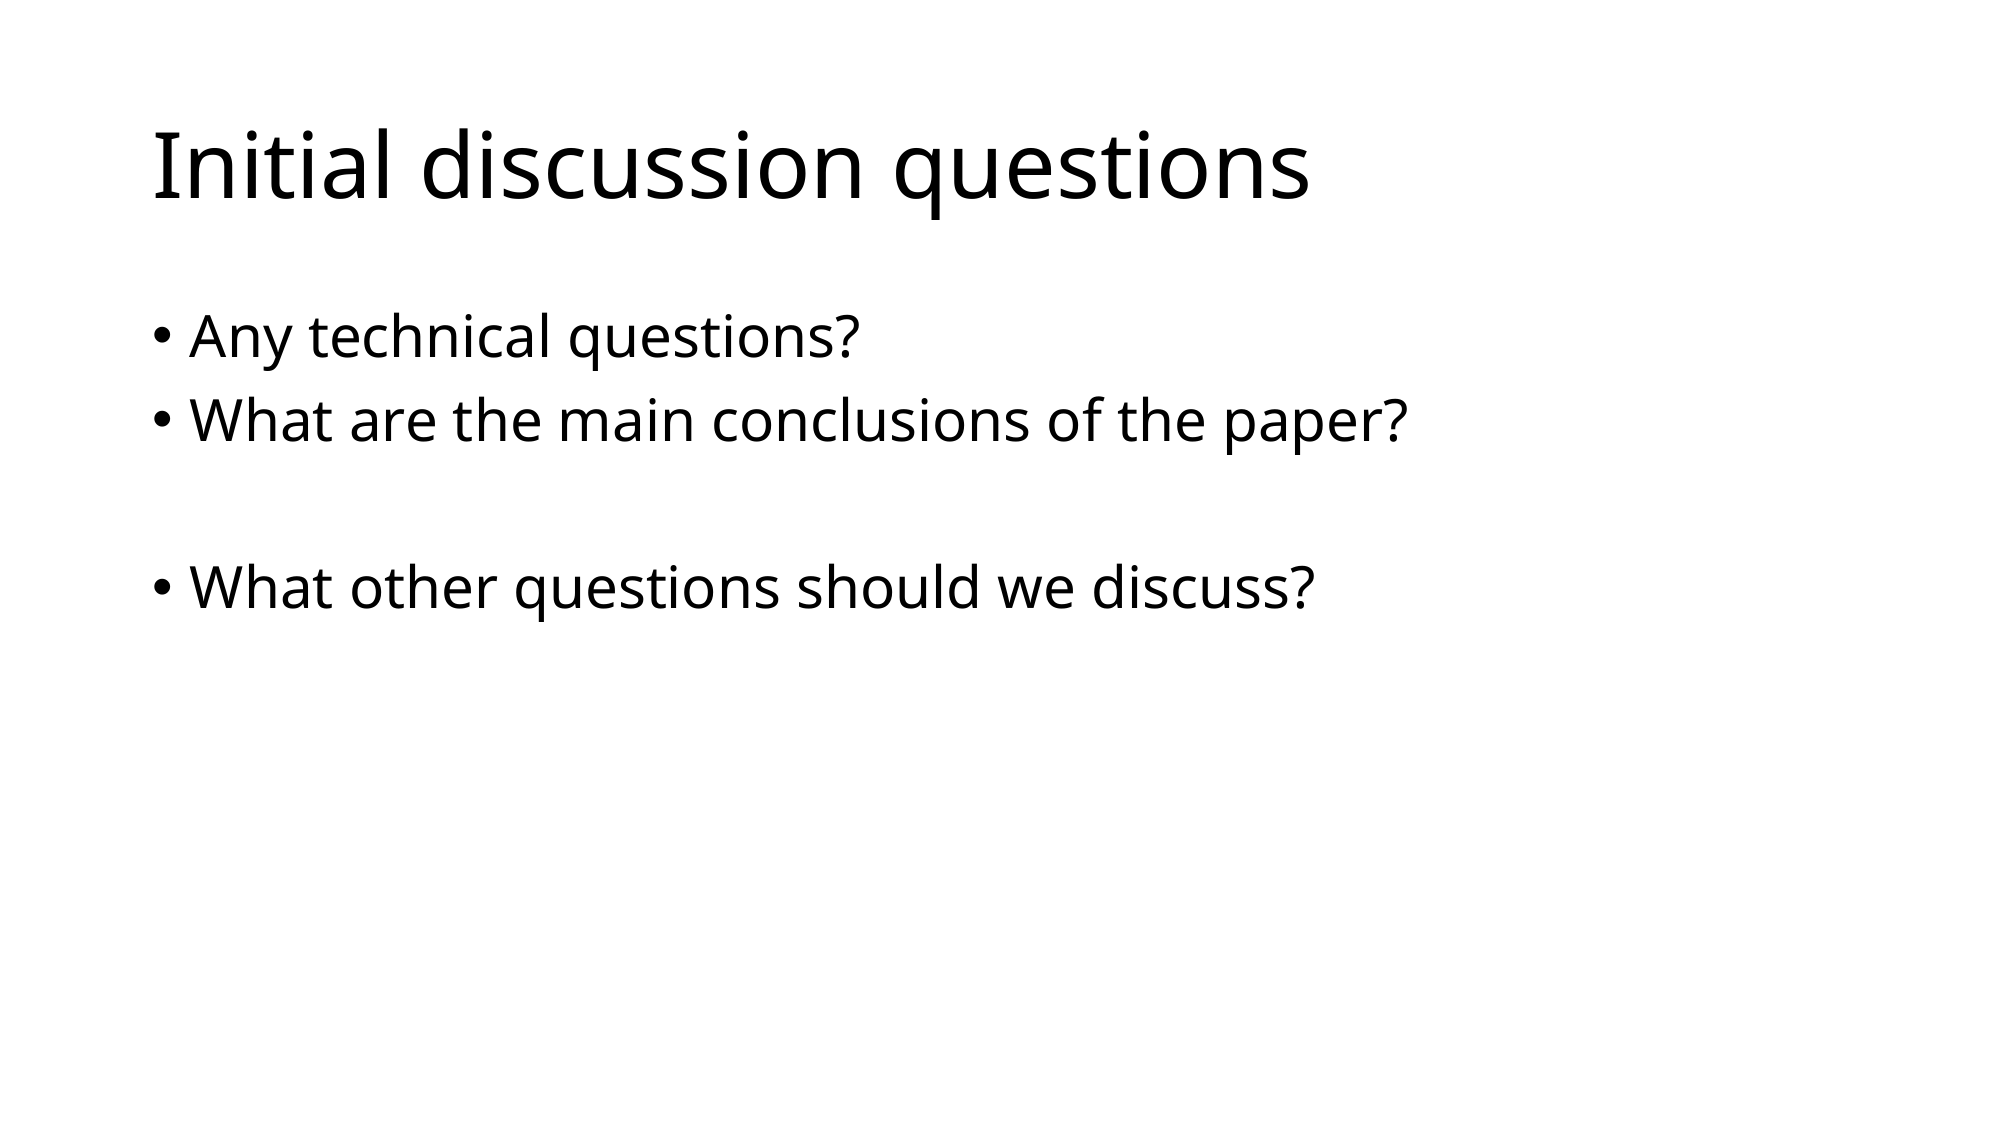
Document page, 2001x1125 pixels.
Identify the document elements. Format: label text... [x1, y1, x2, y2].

list Any technical questions? What are the main conclusions of the paper? What other questions should we discuss? [137, 299, 1863, 1014]
title Initial discussion questions [137, 59, 1863, 278]
